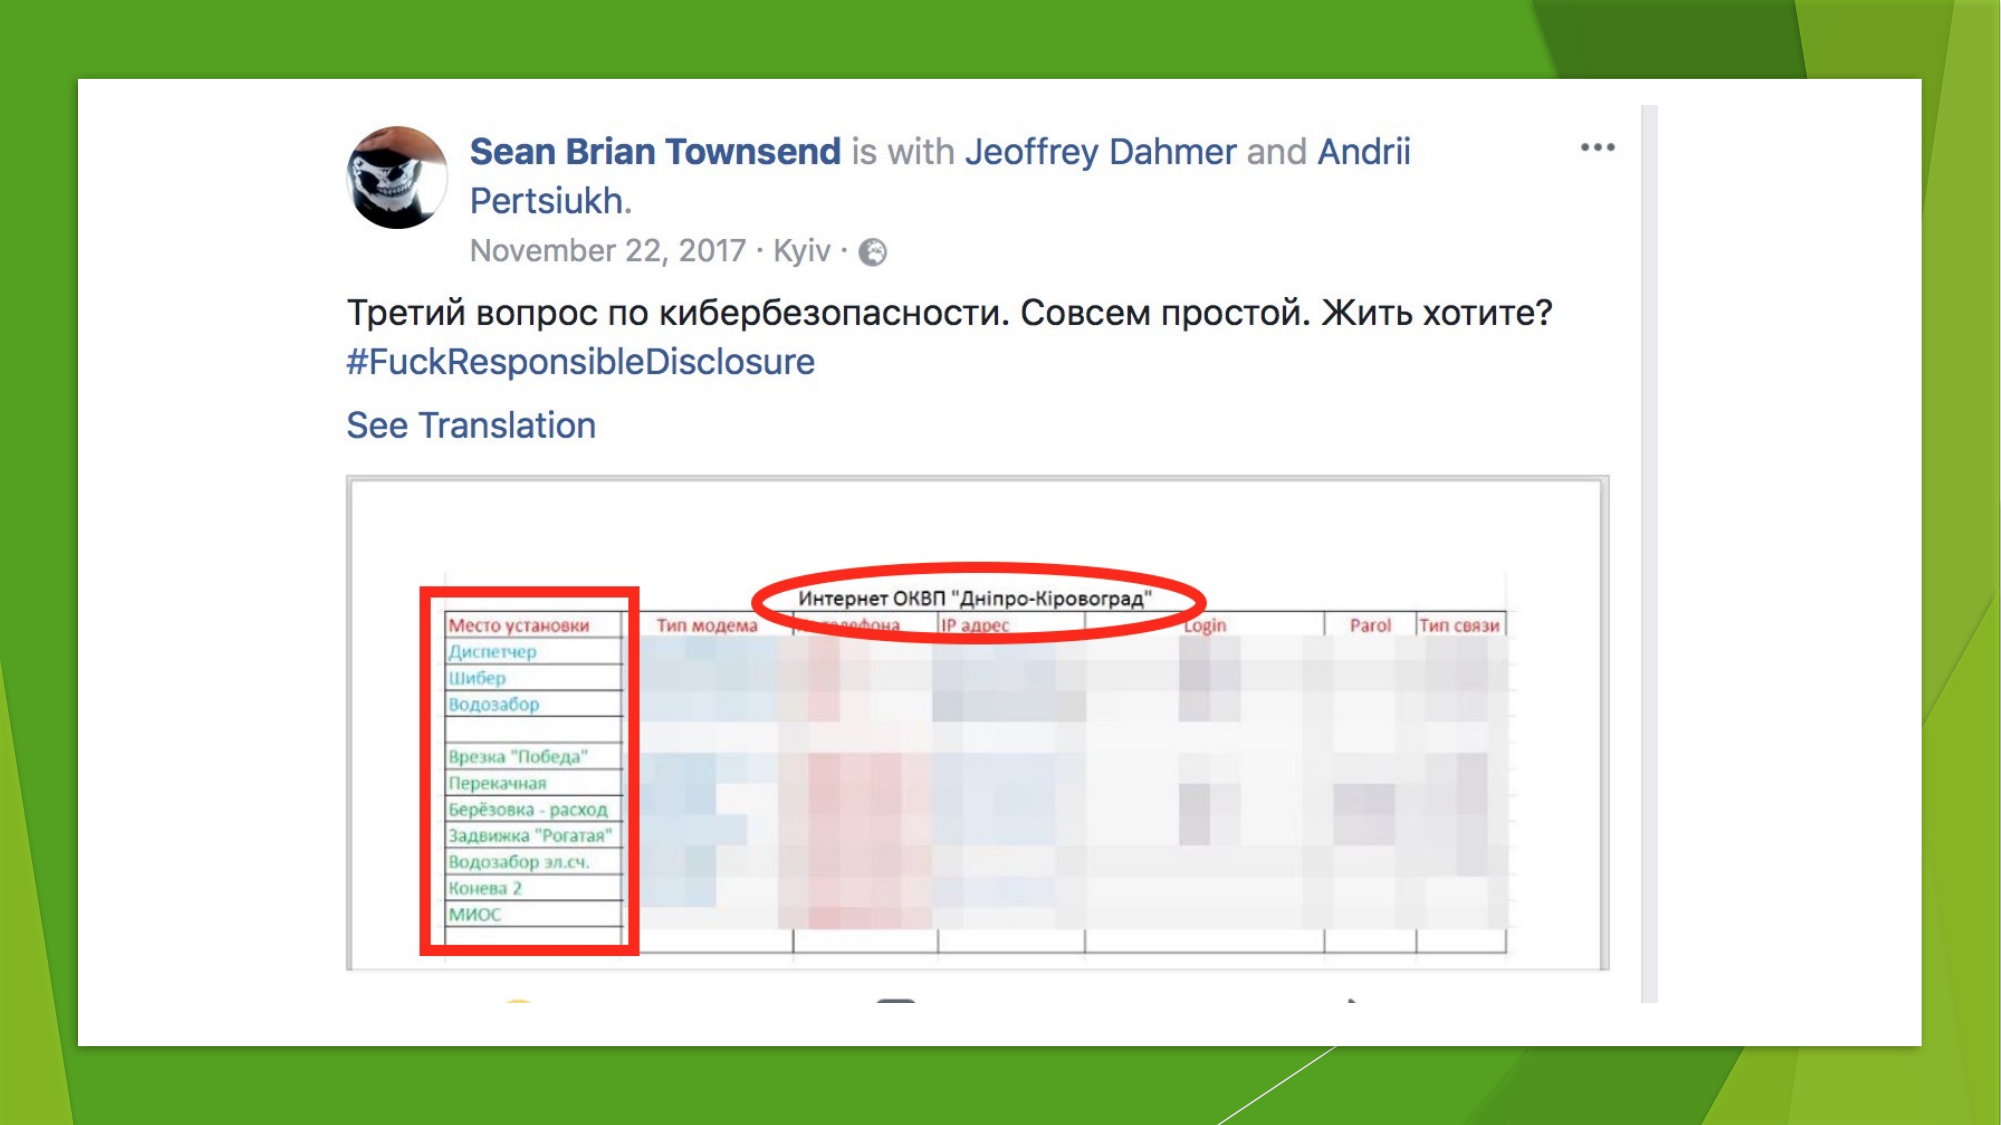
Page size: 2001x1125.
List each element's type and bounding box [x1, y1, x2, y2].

text_box [0, 0, 2000, 1125]
picture [318, 104, 1659, 1004]
